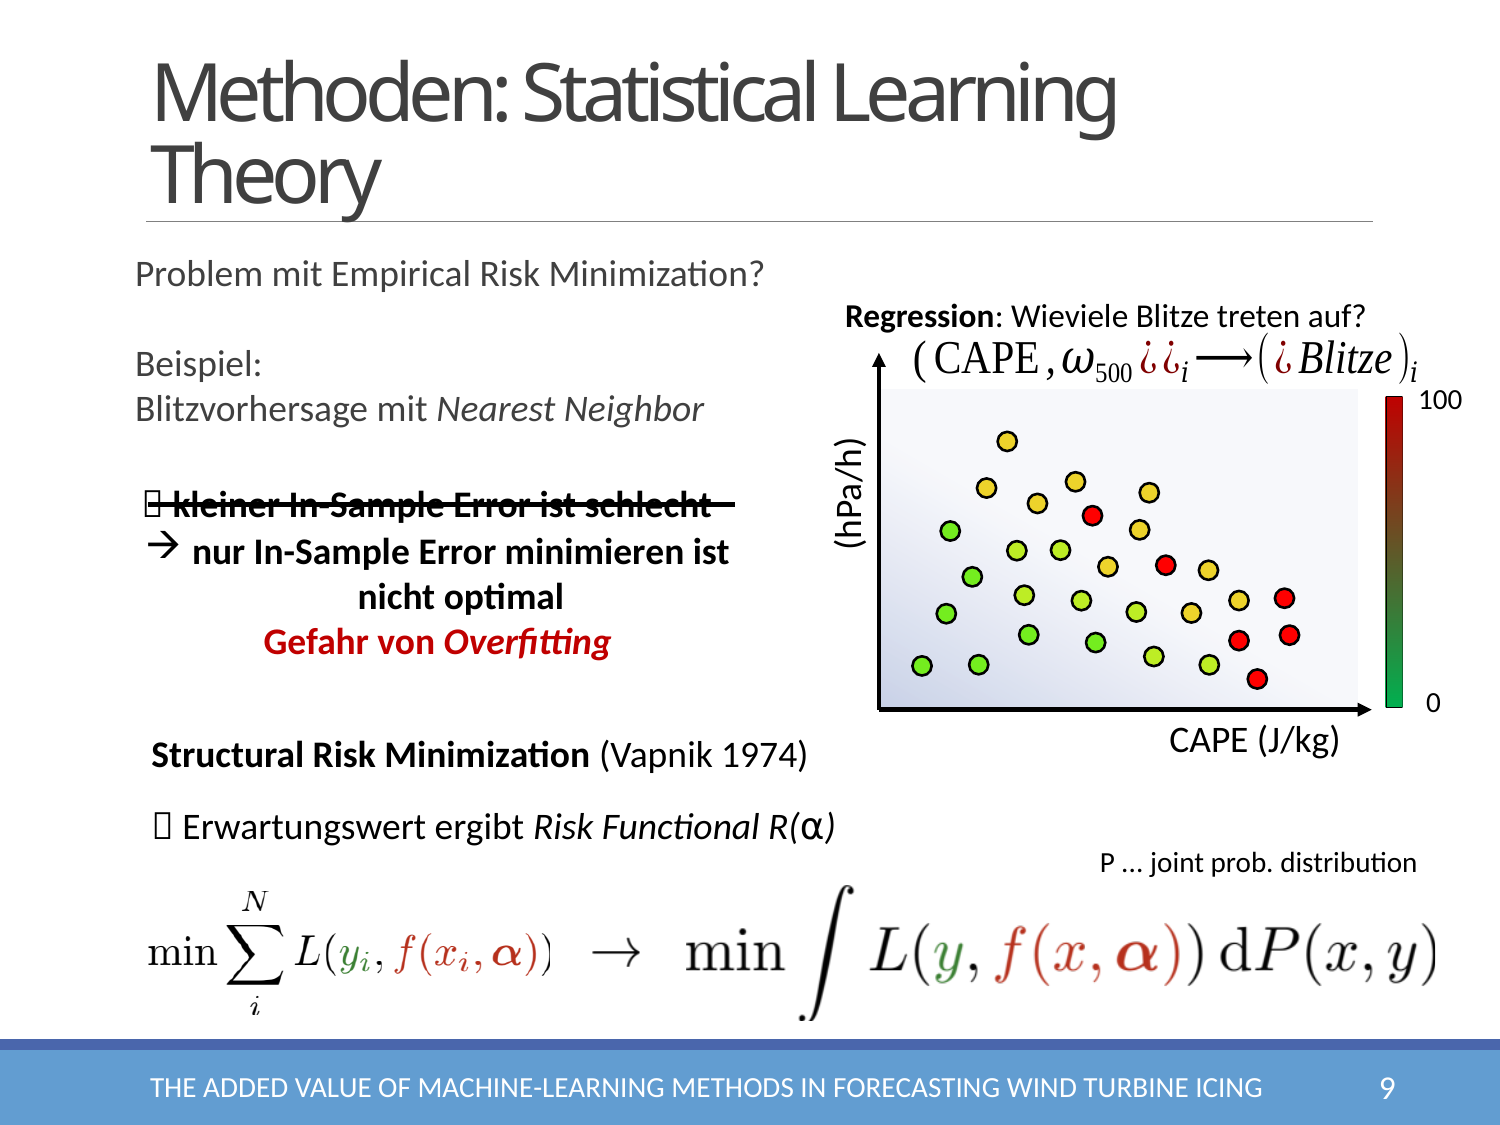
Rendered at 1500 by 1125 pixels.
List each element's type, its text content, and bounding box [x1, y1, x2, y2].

text_box [1180, 602, 1203, 624]
text_box [889, 389, 1358, 706]
text_box [1125, 601, 1148, 623]
text_box [1273, 587, 1296, 610]
text_box [996, 430, 1019, 453]
text_box  kleiner In-Sample Error ist schlecht [126, 472, 779, 577]
text_box Regression: Wieviele Blitze treten auf? [830, 286, 1388, 342]
text_box [1142, 645, 1165, 668]
text_box [1278, 624, 1301, 647]
text_box [935, 602, 958, 625]
slide_number 9 [1249, 1056, 1411, 1117]
text_box [1138, 481, 1161, 504]
text_box [1013, 584, 1036, 607]
picture [147, 890, 551, 1015]
text_box [1384, 395, 1404, 708]
picture [685, 884, 1436, 1022]
text_box [1197, 559, 1220, 582]
text_box [911, 655, 933, 677]
title Methoden: Statistical Learning Theory [135, 47, 1373, 228]
text_box [967, 653, 990, 676]
footer The added value of machine-learning methods in forecasting wind turbine icing [135, 1056, 1249, 1117]
text_box [1228, 589, 1250, 612]
text_box [1198, 653, 1221, 676]
text_box [1081, 504, 1104, 527]
text_box 100 [1403, 372, 1478, 423]
text_box [975, 477, 998, 499]
text_box [939, 520, 962, 542]
text_box [1246, 668, 1269, 690]
picture [590, 936, 641, 968]
text_box Structural Risk Minimization (Vapnik 1974)  Erwartungswert ergibt Risk Functional R(⍺) [136, 722, 851, 900]
text_box nur In-Sample Error minimieren ist nicht optimal Gefahr von Overfitting [111, 520, 764, 715]
text_box 0 [1411, 675, 1456, 726]
text_box [1097, 555, 1119, 578]
text_box [1084, 631, 1107, 654]
text_box [1070, 589, 1093, 612]
text_box [1005, 539, 1028, 562]
text_box [961, 565, 984, 588]
text_box P ... joint prob. distribution [1084, 835, 1433, 881]
text_box CAPE (J/kg) [1154, 718, 1356, 768]
list Problem mit Empirical Risk Minimization? Beispiel: Blitzvorhersage mit Nearest Neighbor [135, 241, 1373, 1018]
text_box [1064, 470, 1087, 493]
text_box [1017, 623, 1040, 646]
text_box [1026, 492, 1049, 515]
text_box [1228, 629, 1250, 652]
text_box [1049, 539, 1072, 562]
text_box [1154, 554, 1177, 577]
text_box [1128, 518, 1151, 541]
